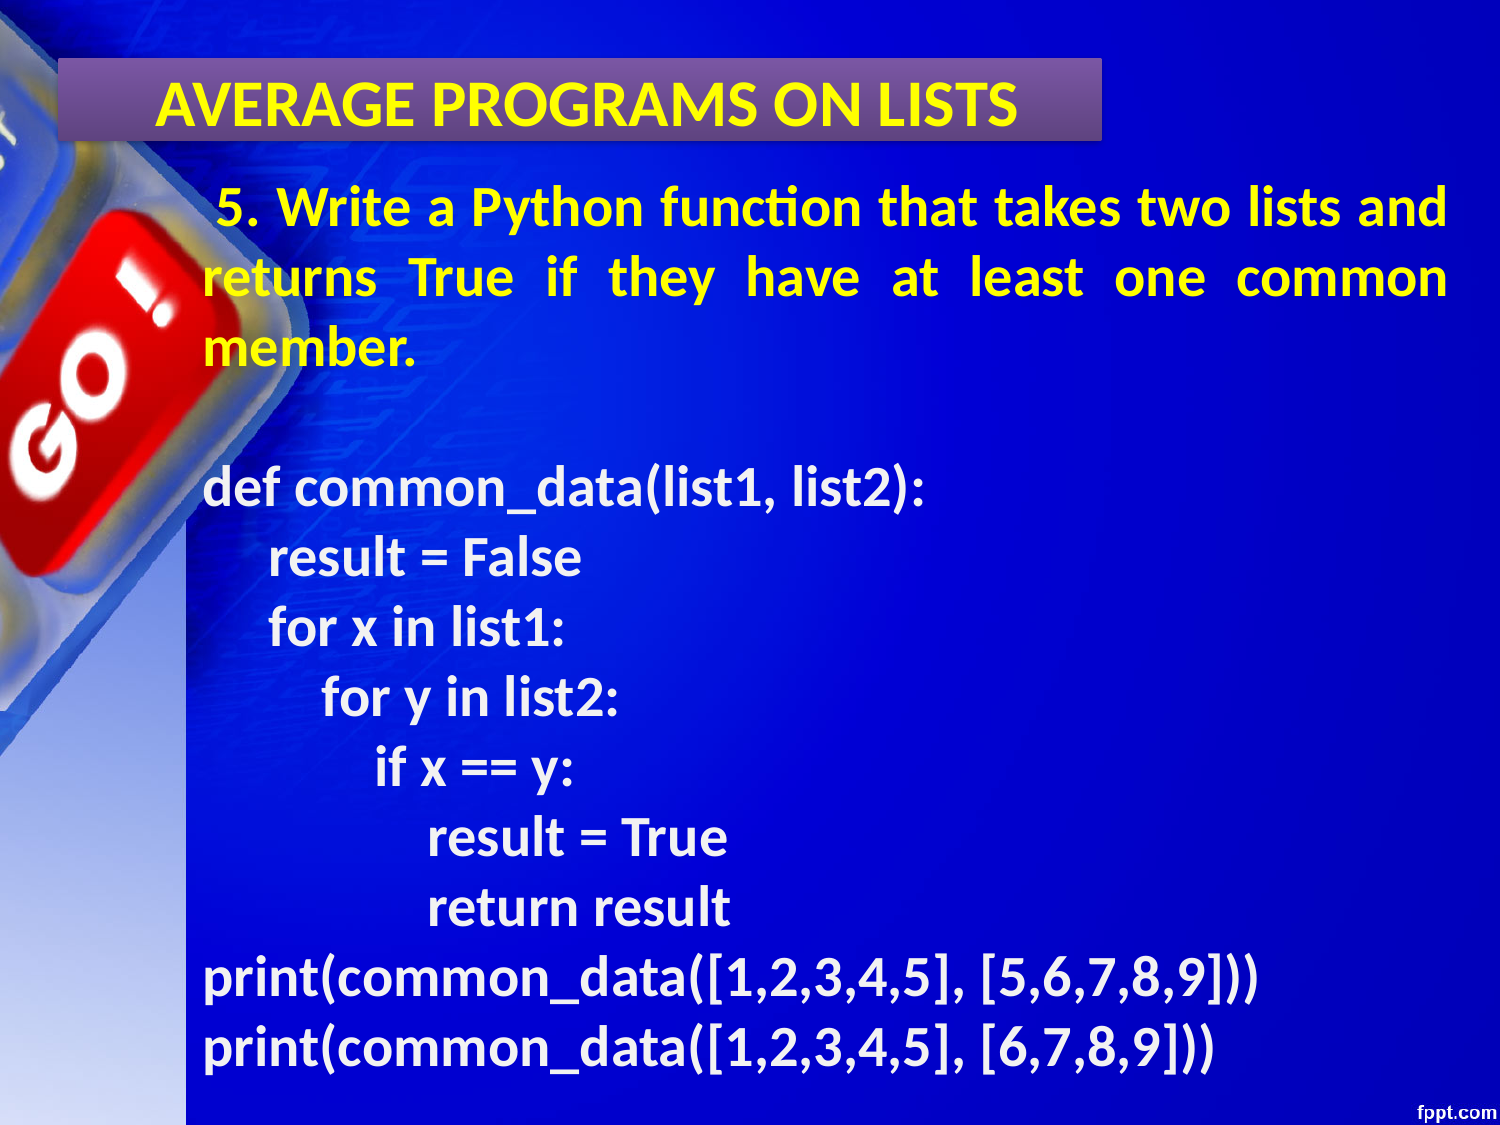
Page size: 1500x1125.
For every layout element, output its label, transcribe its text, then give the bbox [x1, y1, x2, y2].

text_box AVERAGE PROGRAMS ON LISTS [58, 58, 1102, 141]
text_box 5. Write a Python function that takes two lists and returns True if they have at least one common member. def common_data(list1, list2): result = False for x in list1: for y in list2: if x == y: result = True return result print(common_data([1,2,3,4,5], [5,6,7,8,9])) print(common_data([1,2,3,4,5], [6,7,8,9])) [187, 160, 1465, 1086]
picture [0, 0, 1500, 1125]
